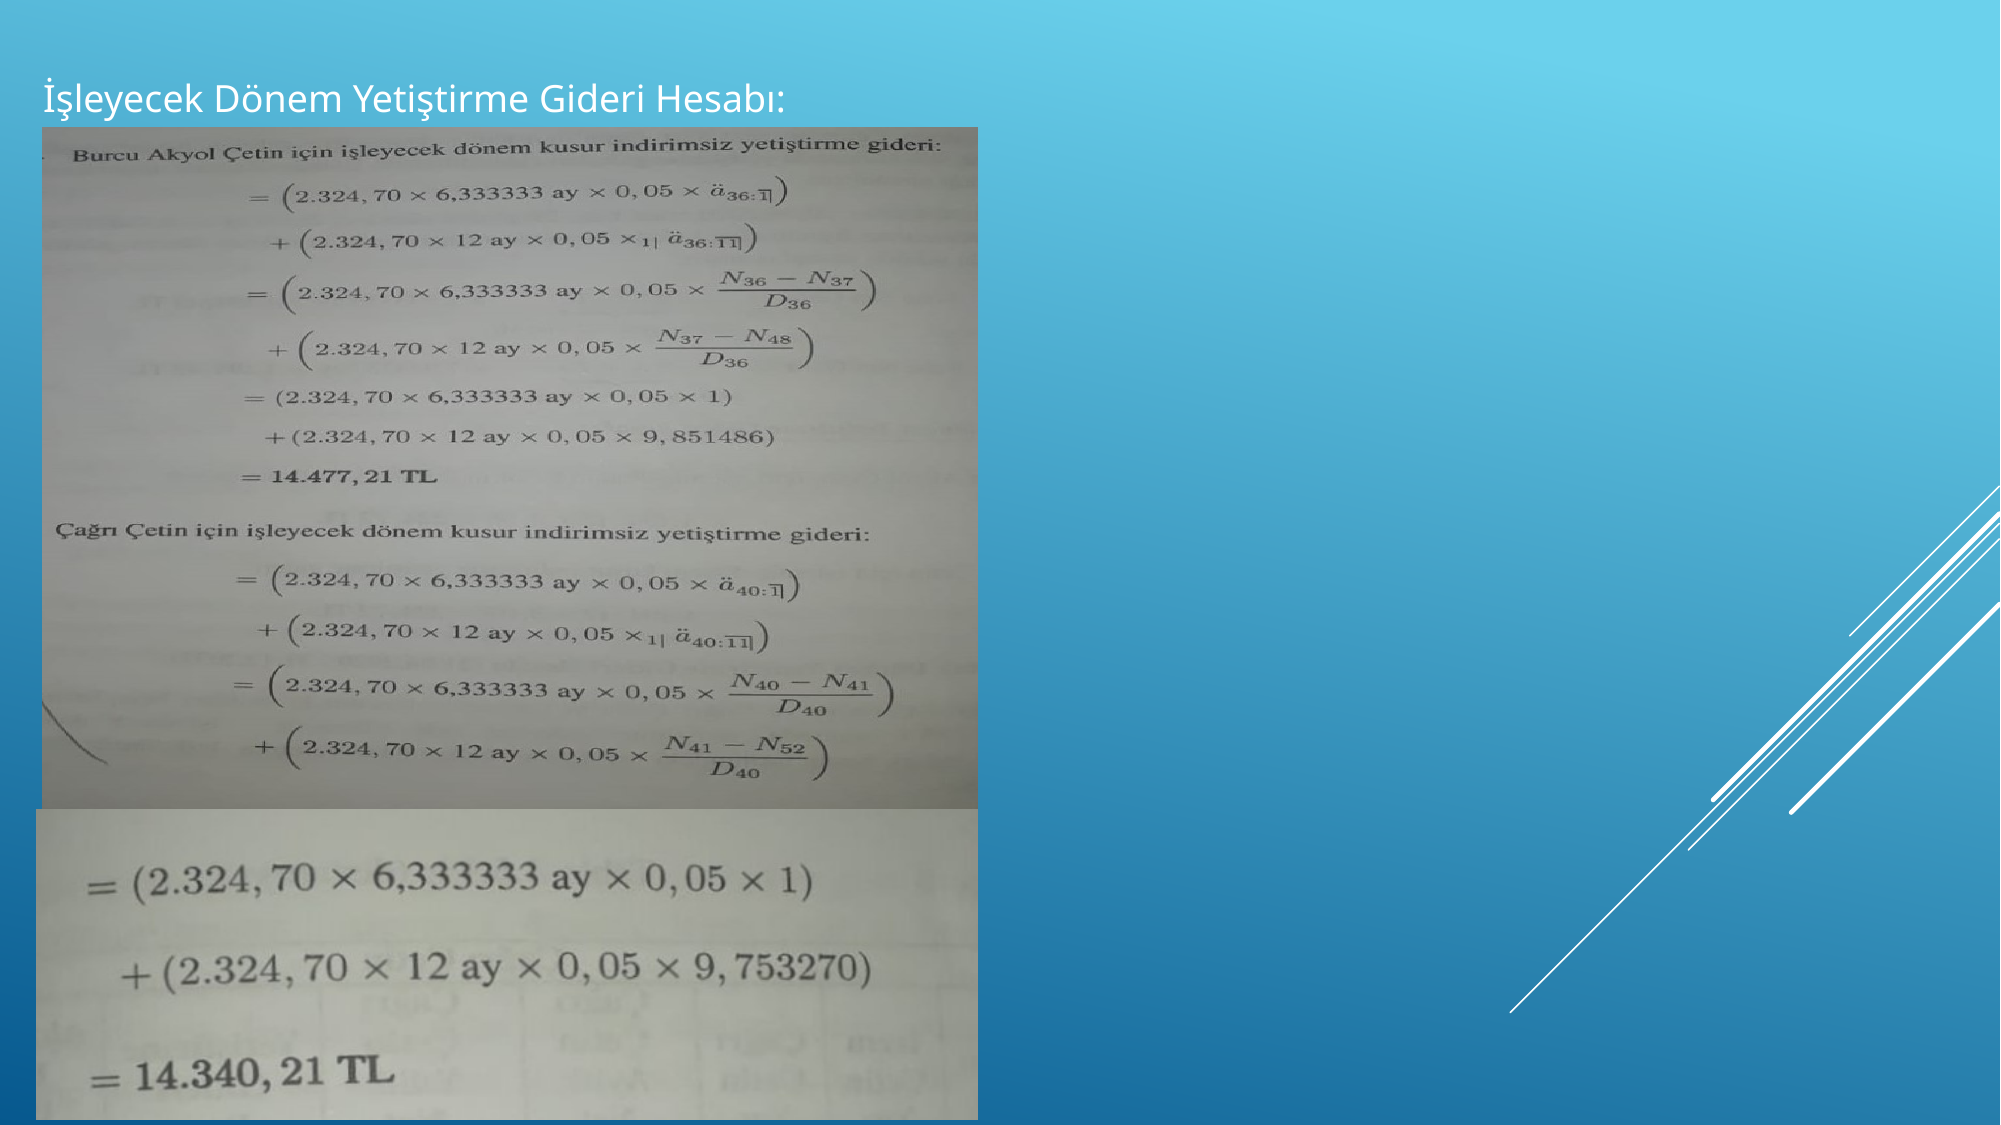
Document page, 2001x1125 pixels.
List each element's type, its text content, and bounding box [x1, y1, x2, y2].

picture [36, 127, 978, 1120]
text_box İşleyecek Dönem Yetiştirme Gideri Hesabı: [28, 67, 1958, 127]
